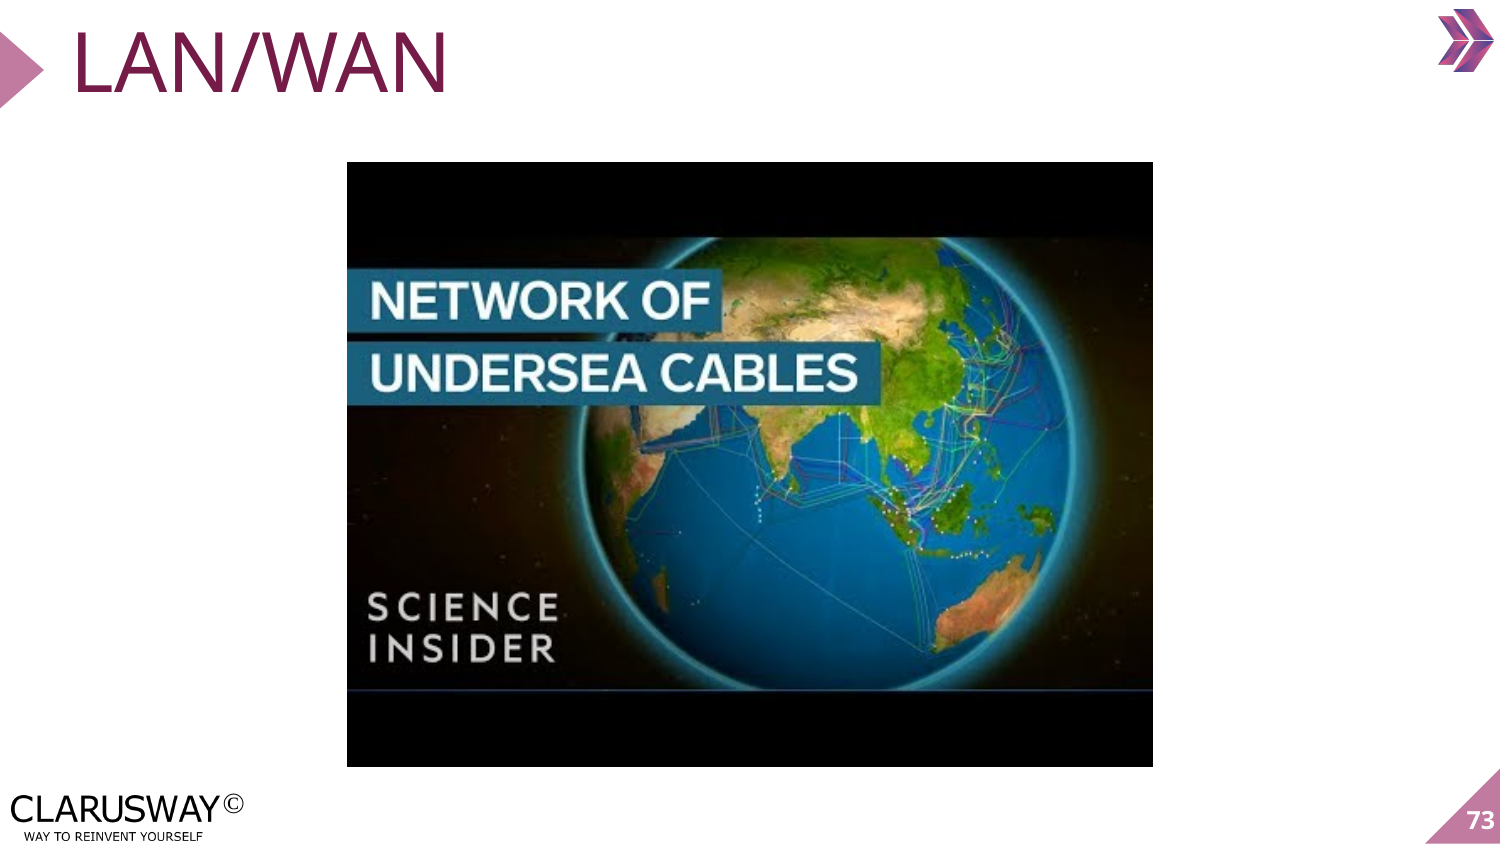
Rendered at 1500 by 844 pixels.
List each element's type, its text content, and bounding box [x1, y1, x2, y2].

picture [1438, 9, 1494, 72]
picture [347, 162, 1153, 767]
title LAN/WAN [70, 28, 1419, 132]
slide_number 73 [1461, 809, 1496, 839]
picture [11, 795, 220, 841]
